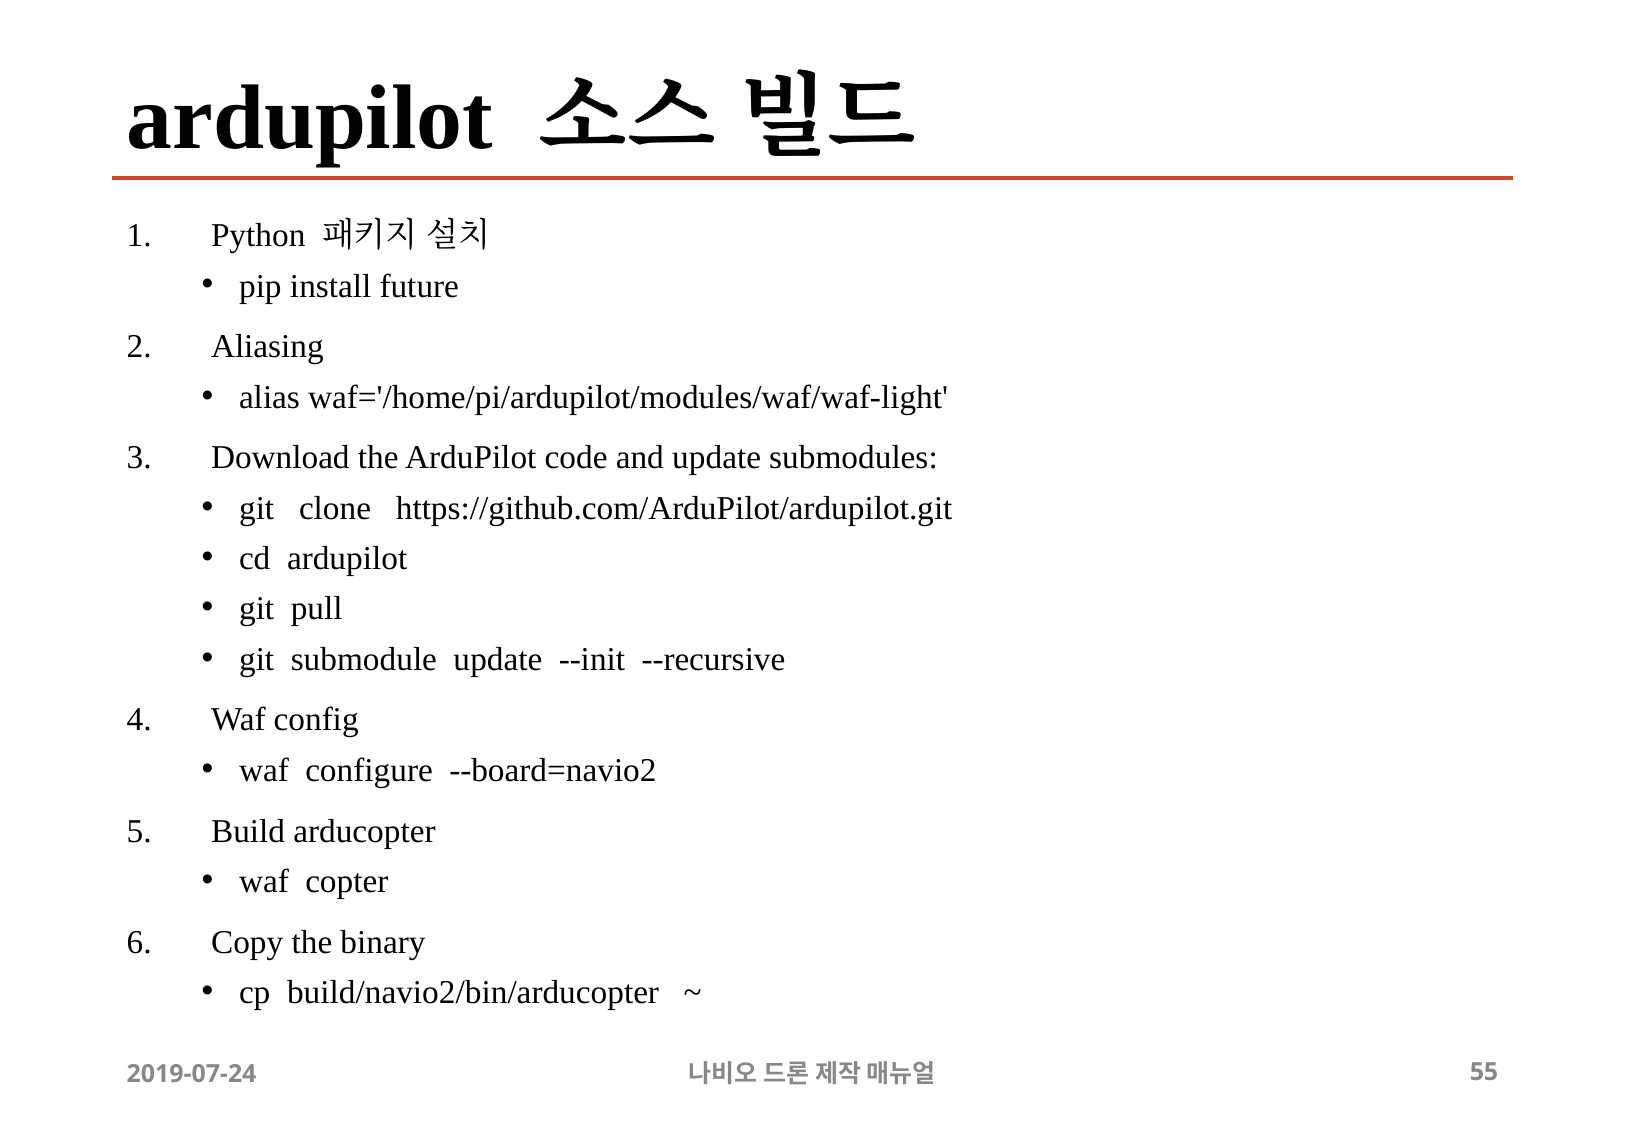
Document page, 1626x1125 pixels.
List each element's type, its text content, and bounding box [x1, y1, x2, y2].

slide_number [111, 1042, 303, 1103]
footer 나비오 드론 제작 매뉴얼 [538, 1042, 1087, 1103]
list Python 패키지 설치 pip install future Aliasing alias waf='/home/pi/ardupilot/modules/waf/waf-light' Download the ArduPilot code and update submodules: git clone https://github.com/ArduPilot/ardupilot.git cd ardupilot git pull git submodule update --init --recursive Waf config waf configure --board=navio2 Build arducopter waf copter Copy the binary cp build/navio2/bin/arducopter ~ [111, 205, 1514, 1014]
slide_number 55 [1433, 1042, 1514, 1103]
title ardupilot 소스 빌드 [111, 59, 1514, 179]
